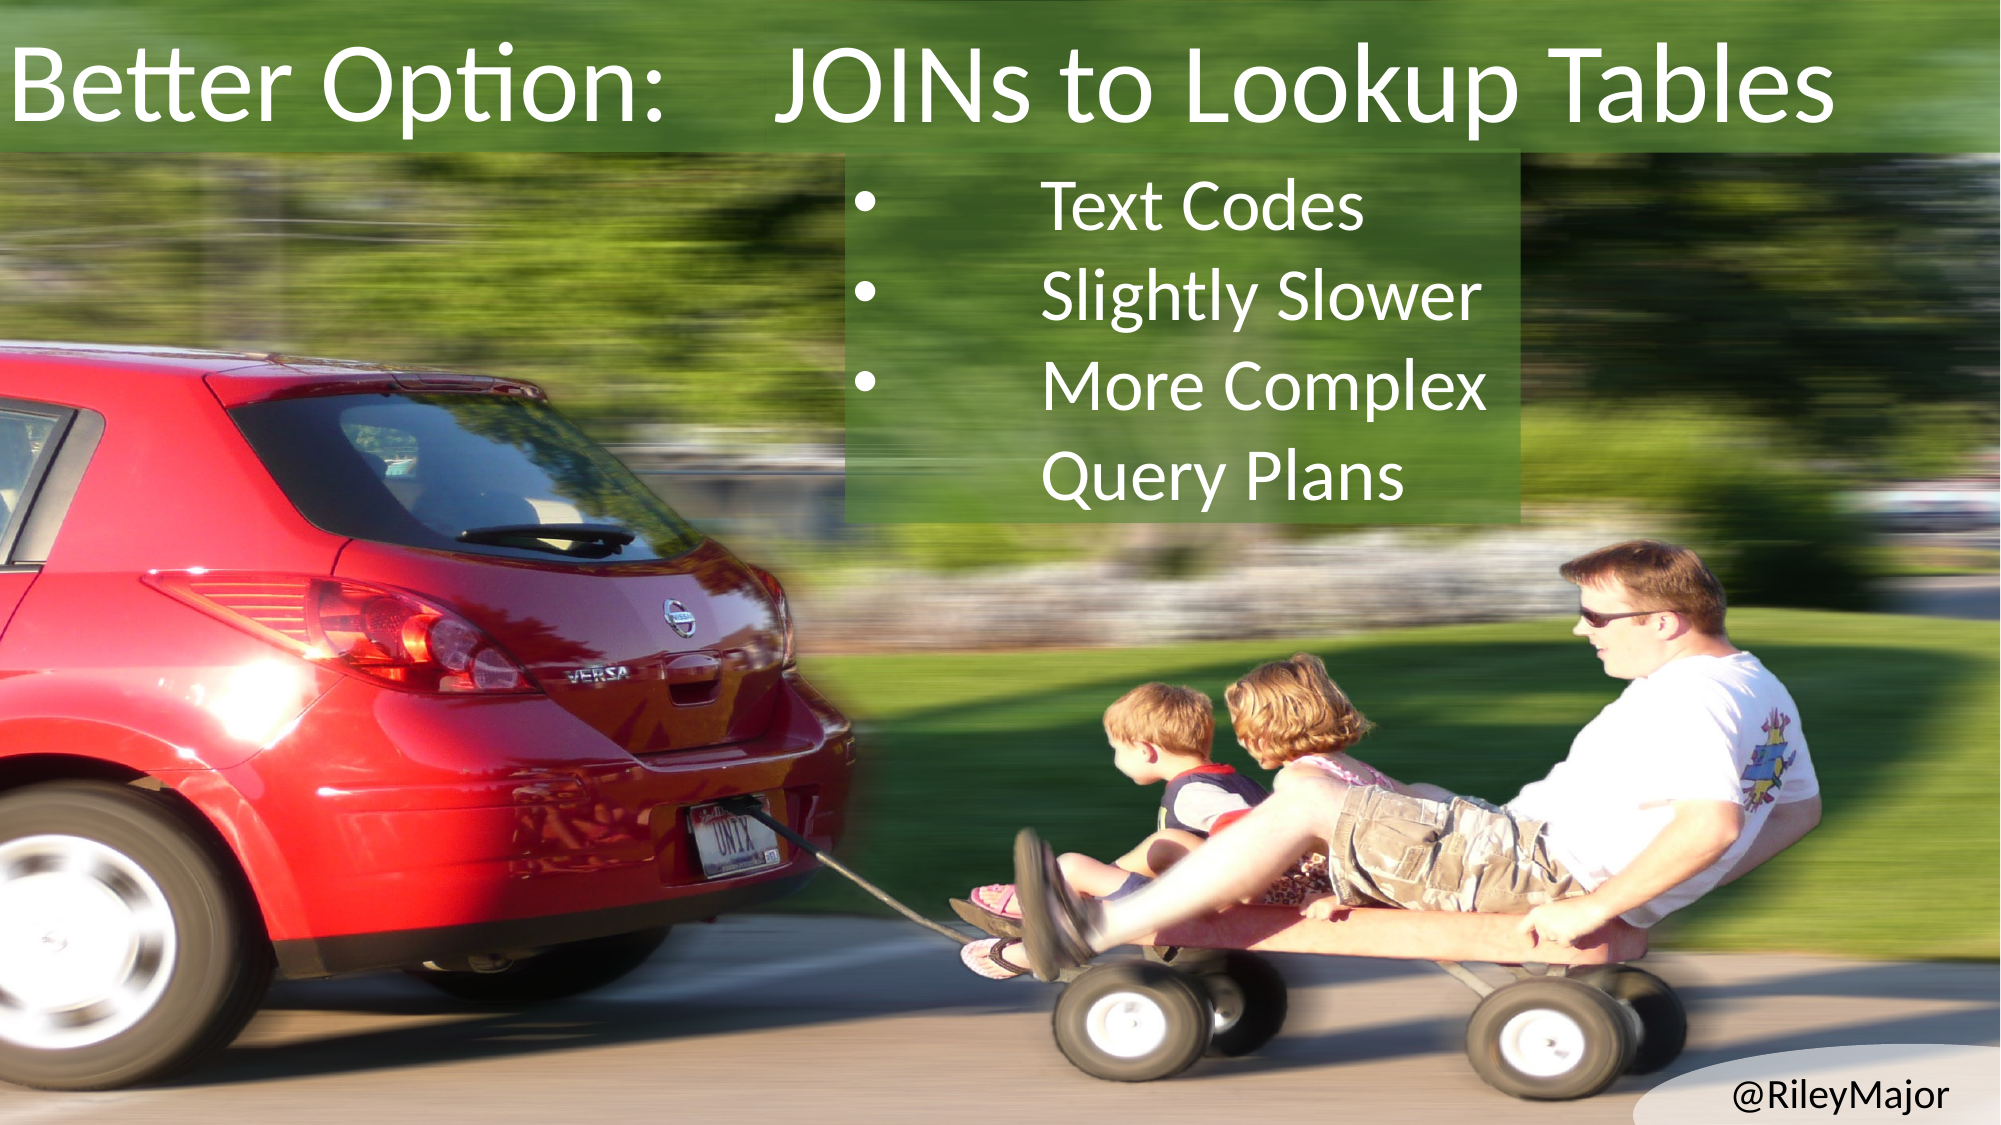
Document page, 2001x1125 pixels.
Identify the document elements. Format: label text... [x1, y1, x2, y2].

picture [0, 0, 2001, 1125]
text_box Better Option: [0, 0, 765, 153]
text_box Text Codes Slightly Slower More Complex Query Plans [845, 148, 1521, 524]
text_box JOINs to Lookup Tables [765, 0, 2000, 153]
